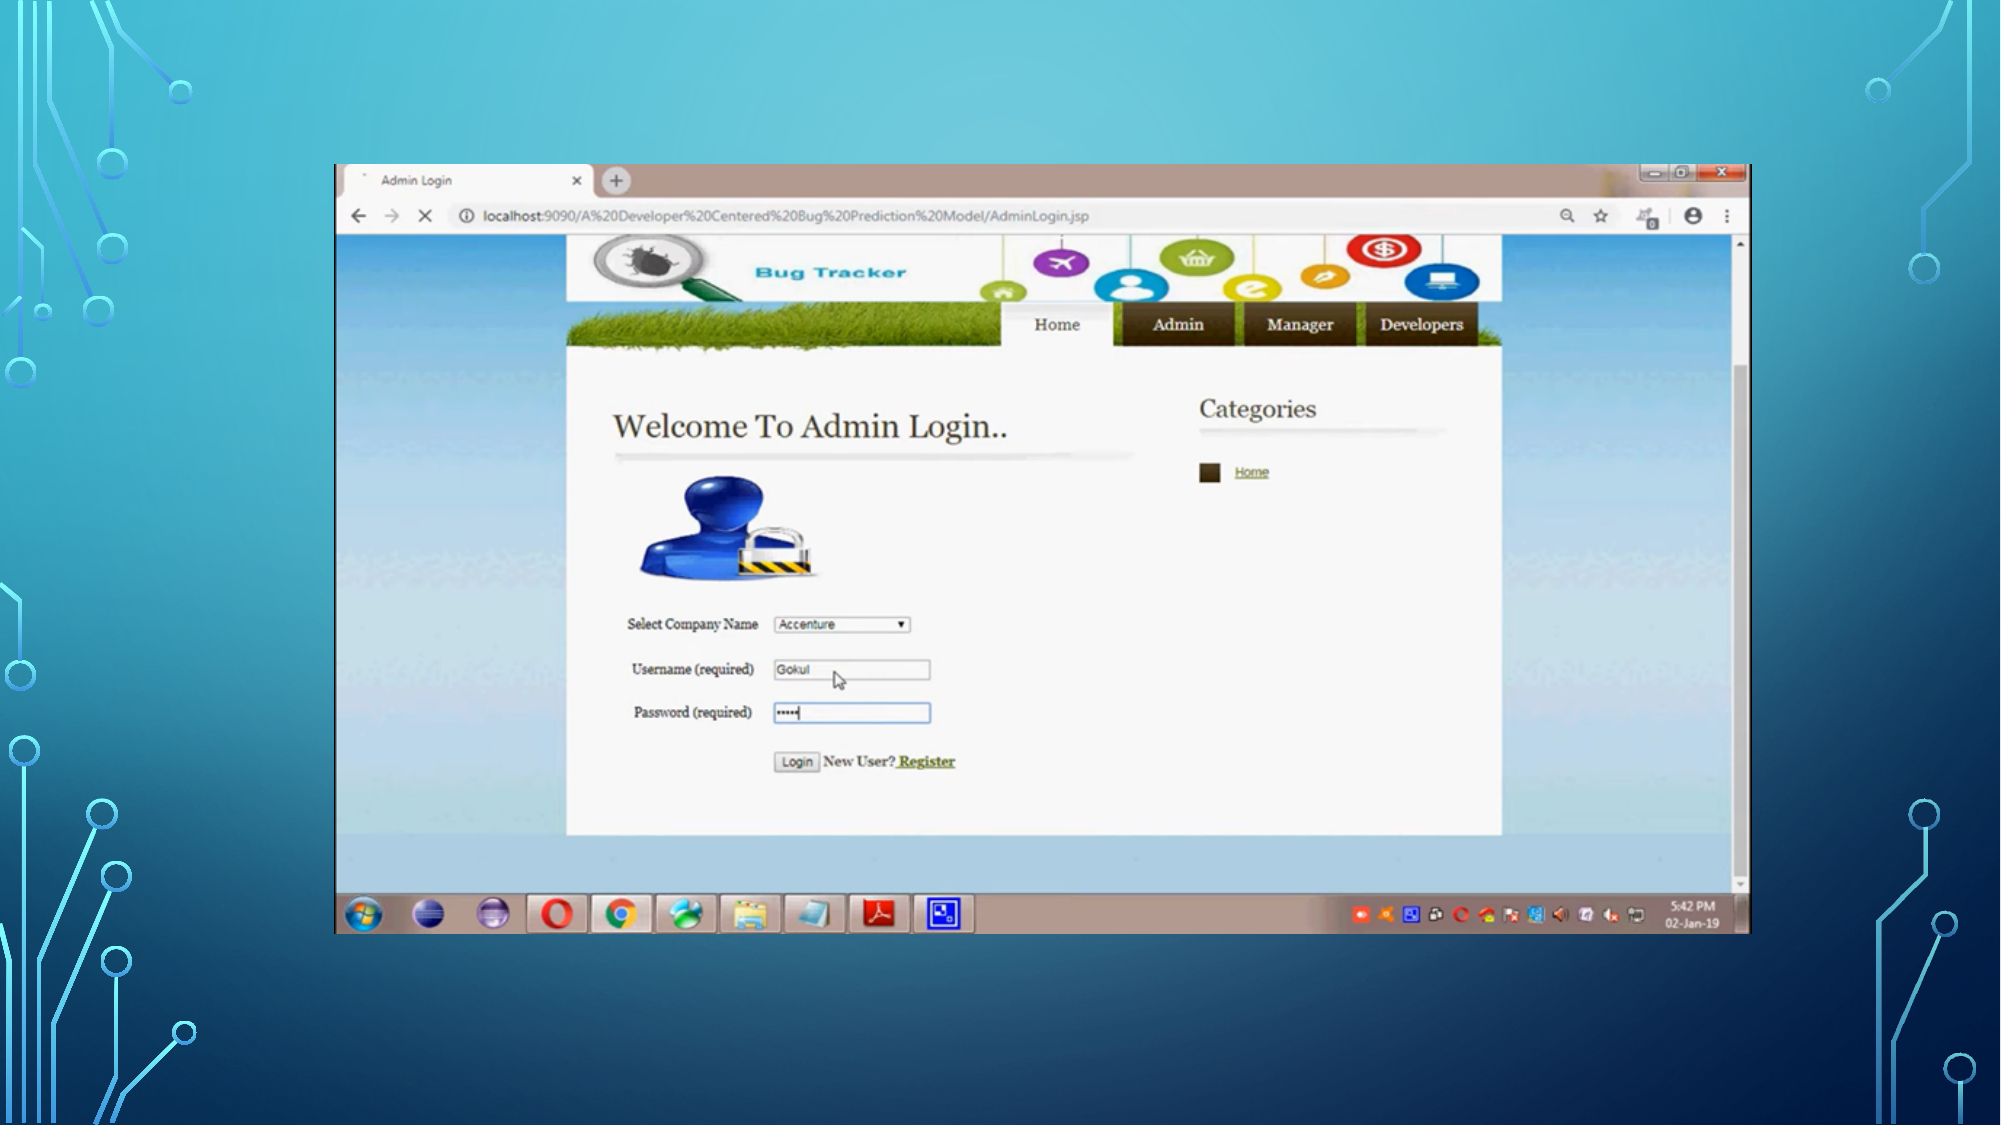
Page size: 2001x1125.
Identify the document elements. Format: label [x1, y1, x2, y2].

list [333, 164, 1753, 935]
